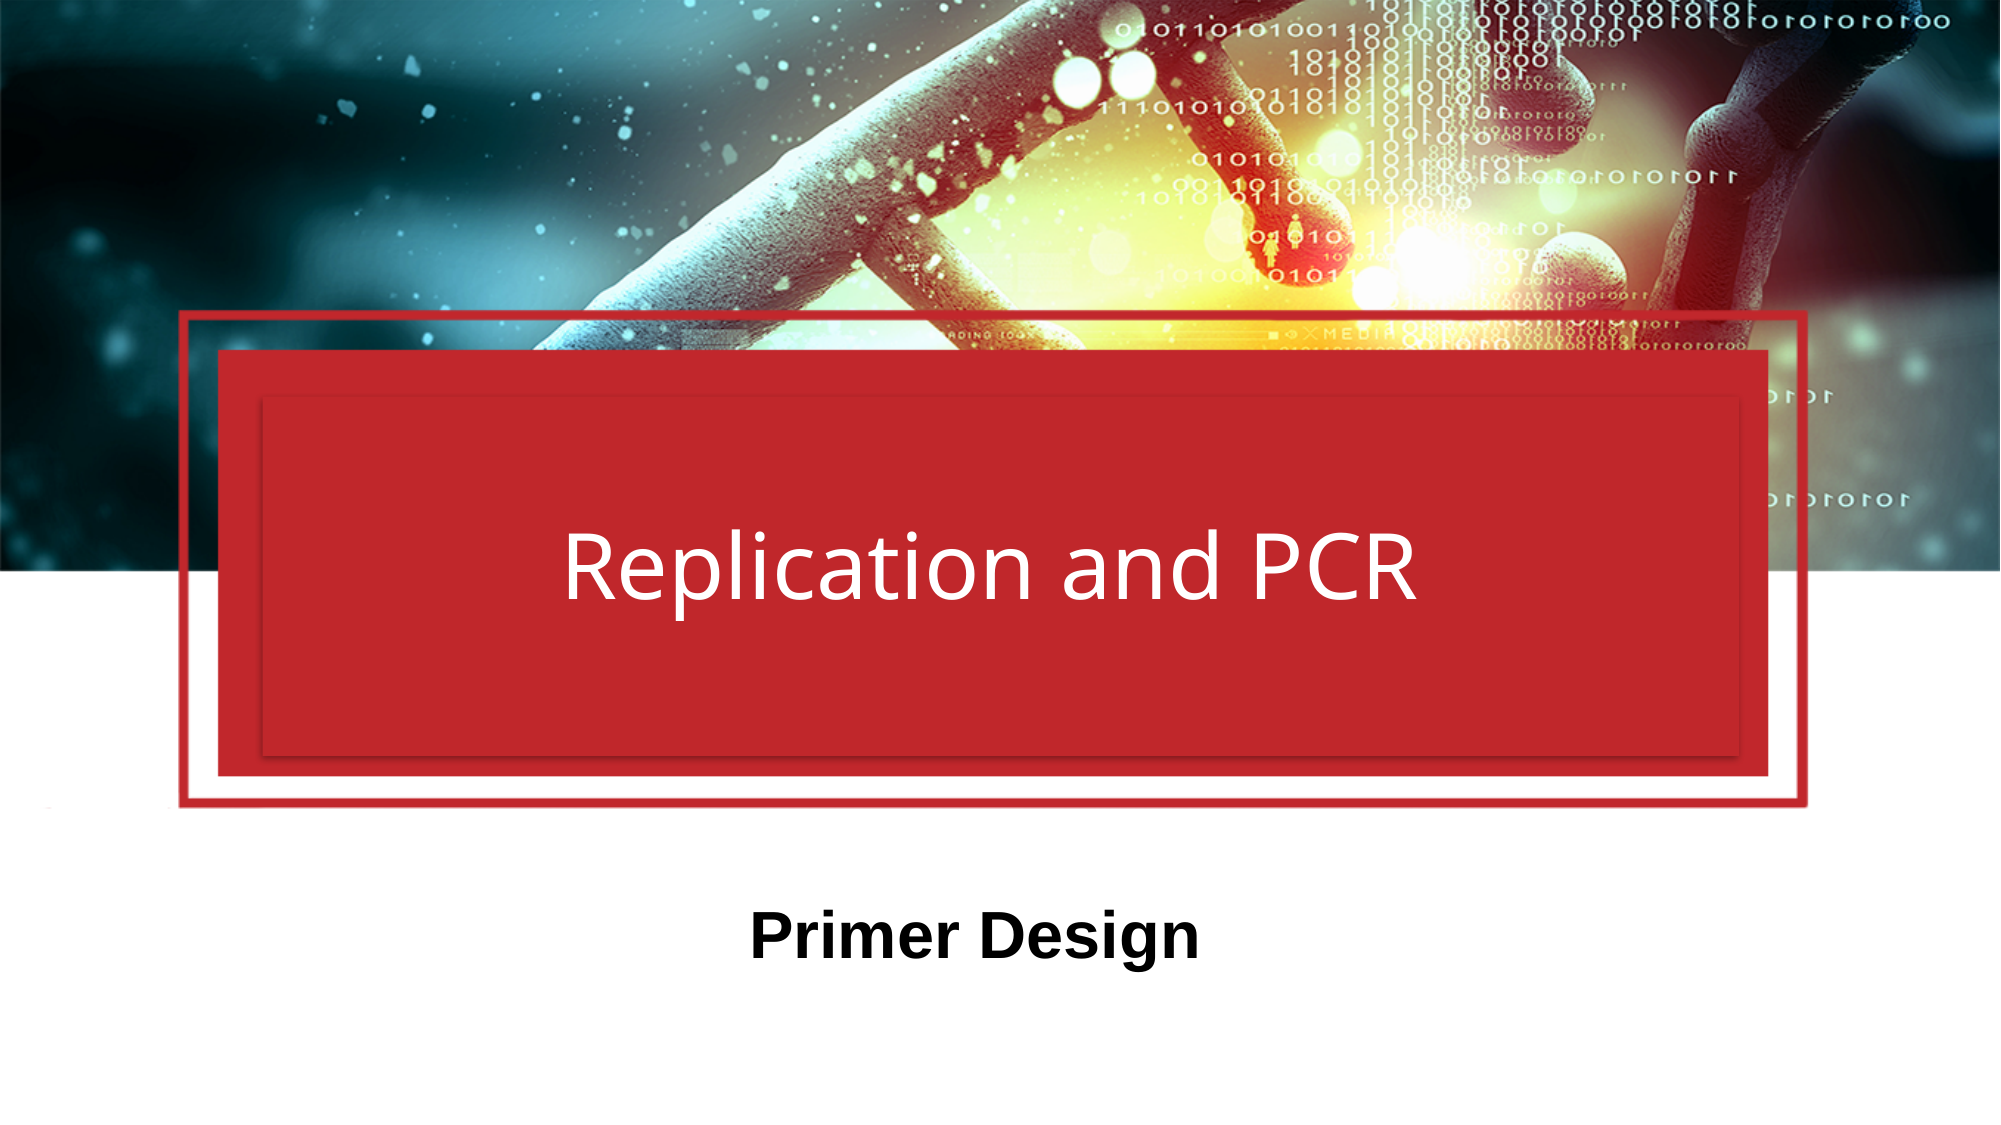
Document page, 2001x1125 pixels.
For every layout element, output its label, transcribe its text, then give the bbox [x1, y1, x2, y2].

picture [0, 0, 2000, 868]
list Primer Design [125, 820, 1825, 1044]
title Replication and PCR [241, 370, 1739, 756]
